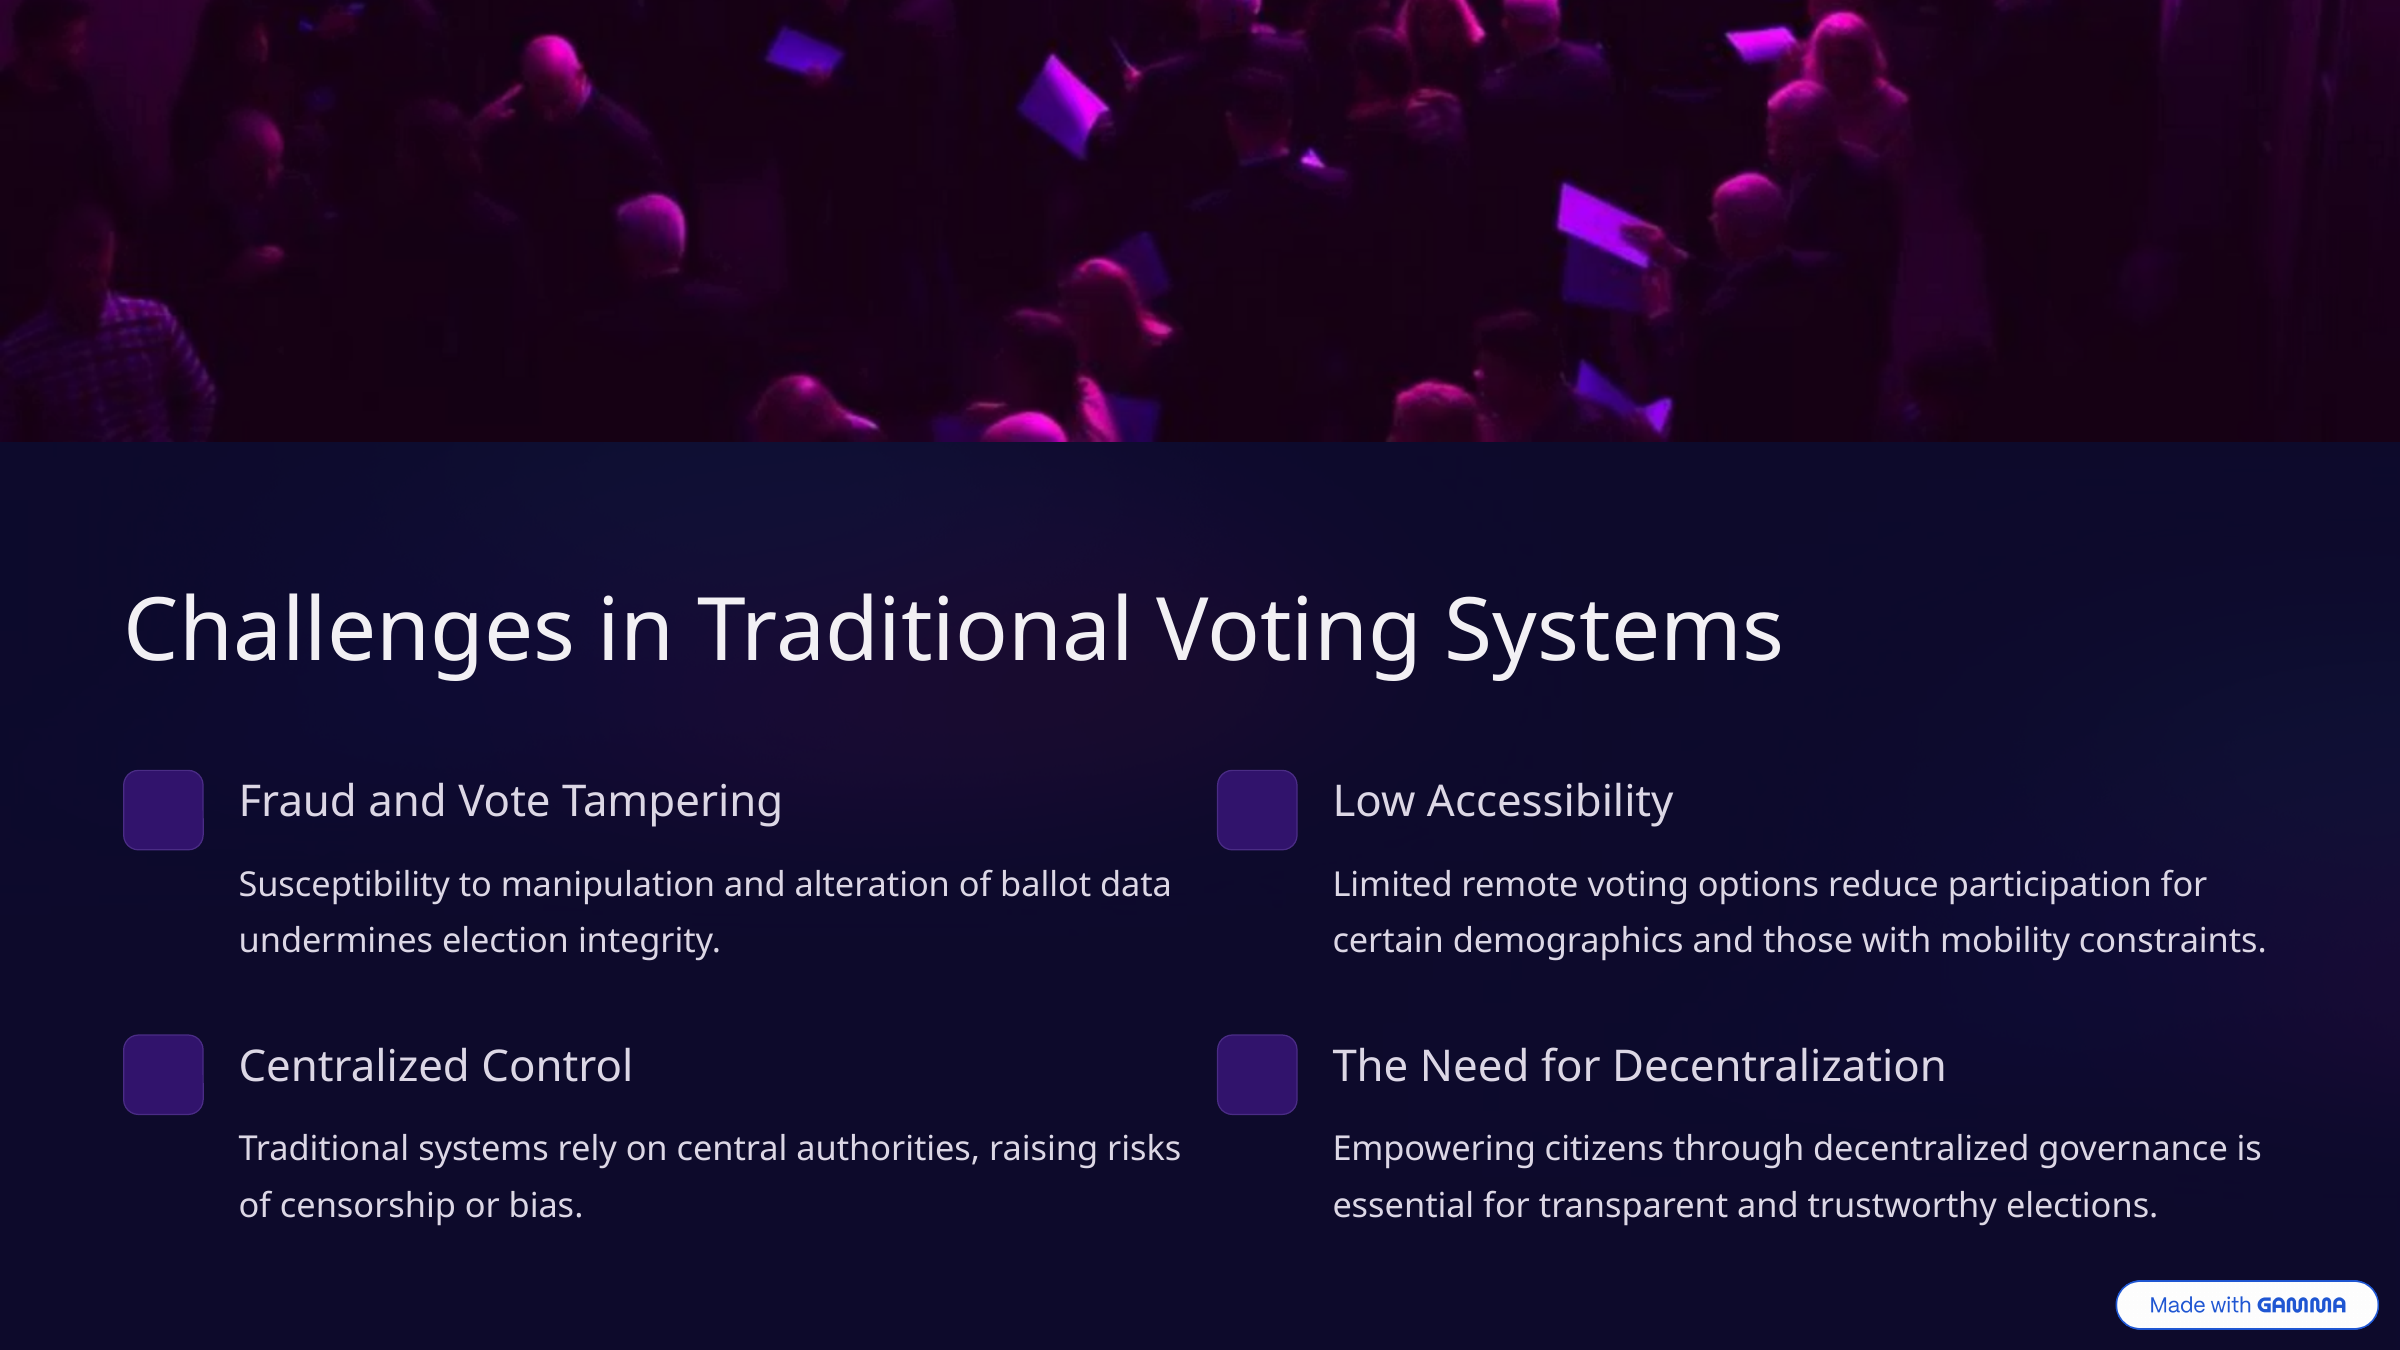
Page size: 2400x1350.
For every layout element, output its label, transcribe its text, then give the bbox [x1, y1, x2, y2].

text_box [1217, 770, 1298, 850]
text_box Fraud and Vote Tampering [238, 770, 831, 826]
text_box Low Accessibility [1332, 770, 1775, 826]
text_box [123, 770, 204, 850]
text_box Centralized Control [238, 1035, 681, 1091]
text_box Limited remote voting options reduce participation for certain demographics and those with mobility constraints. [1332, 846, 2277, 960]
picture [2106, 1271, 2389, 1339]
text_box Challenges in Traditional Voting Systems [123, 567, 1920, 678]
text_box Susceptibility to manipulation and alteration of ballot data undermines election integrity. [238, 846, 1183, 960]
picture [0, 0, 2400, 442]
text_box Empowering citizens through decentralized governance is essential for transparent and trustworthy elections. [1332, 1111, 2277, 1225]
text_box Traditional systems rely on central authorities, raising risks of censorship or bias. [238, 1111, 1183, 1225]
text_box [1217, 1035, 1298, 1115]
text_box [123, 1035, 204, 1115]
text_box The Need for Decentralization [1332, 1035, 1992, 1091]
